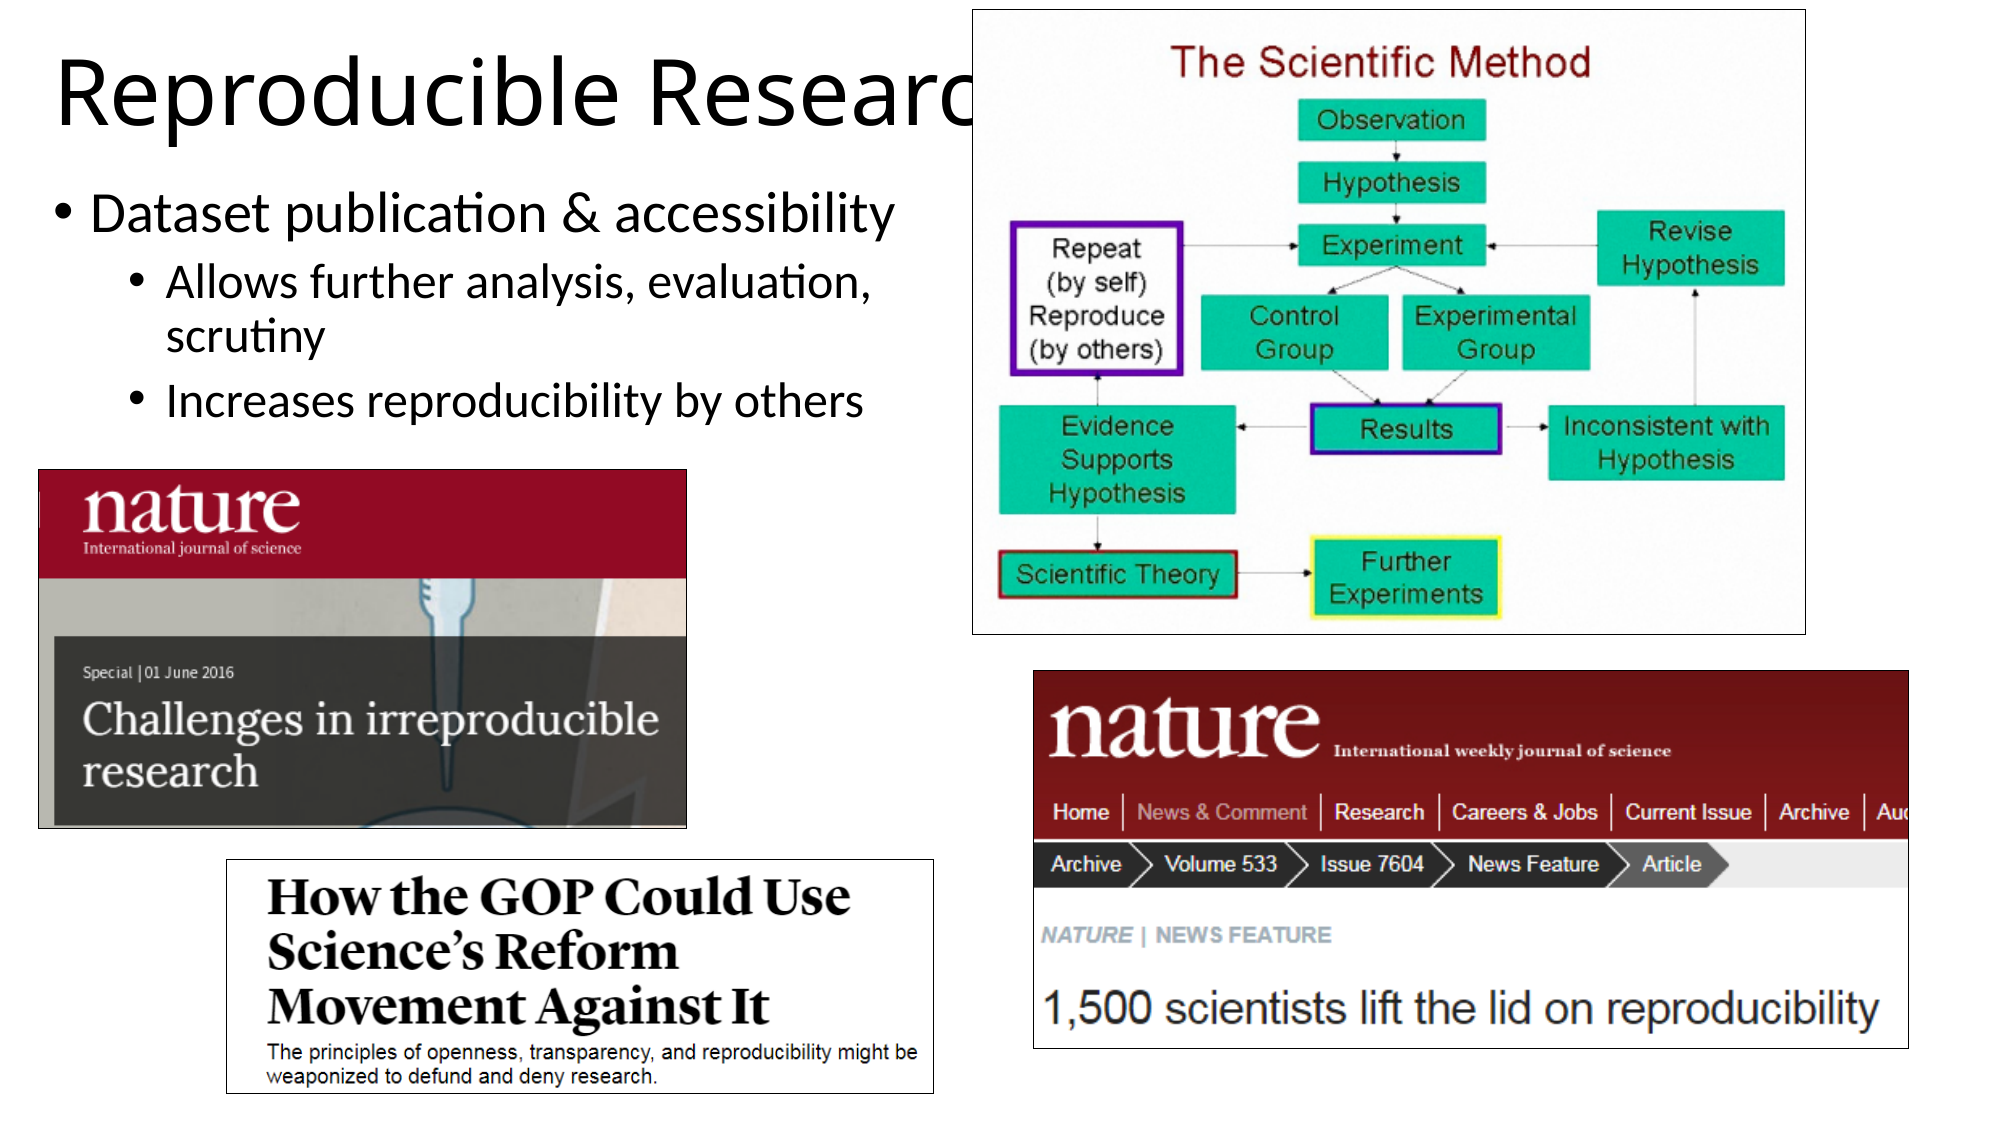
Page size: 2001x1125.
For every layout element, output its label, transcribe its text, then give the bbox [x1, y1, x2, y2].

picture [1033, 670, 1909, 1049]
picture [38, 469, 687, 829]
picture [226, 859, 934, 1094]
list Dataset publication & accessibility Allows further analysis, evaluation, scrutiny Increases reproducibility by others [38, 174, 934, 470]
picture [972, 9, 1806, 635]
title Reproducible Research [38, 0, 1764, 205]
